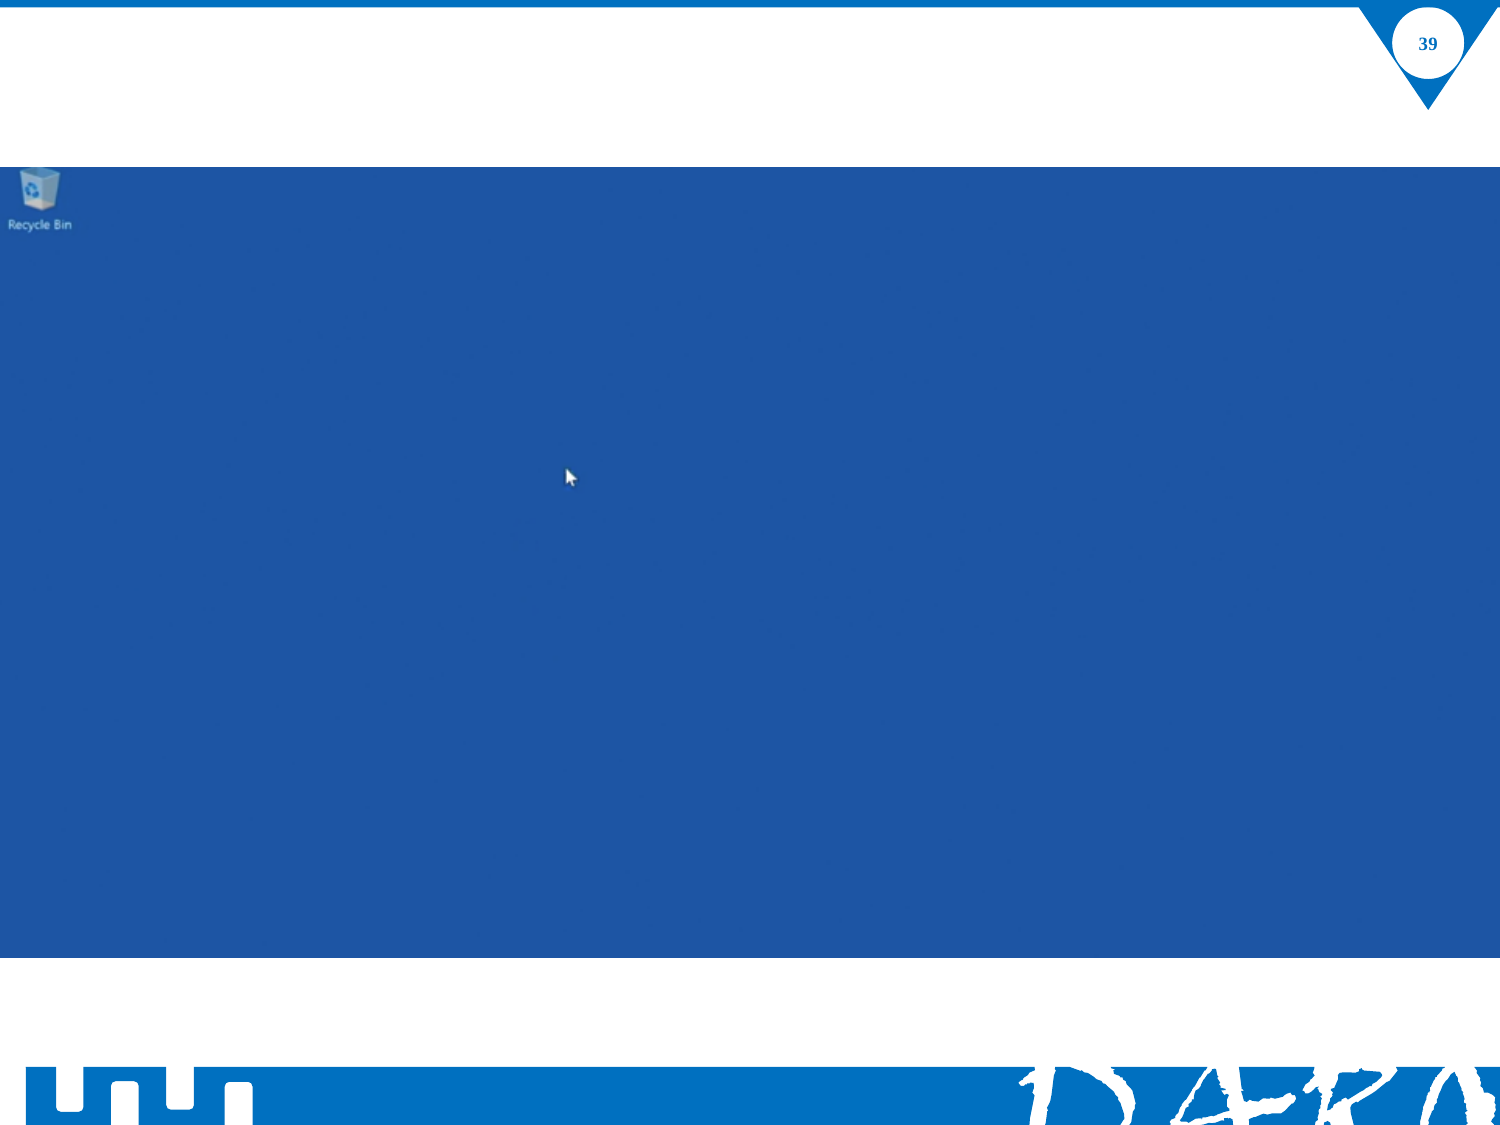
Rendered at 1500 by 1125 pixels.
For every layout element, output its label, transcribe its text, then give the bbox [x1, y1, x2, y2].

slide_number 39 [1259, 13, 1500, 73]
picture [0, 167, 1500, 958]
